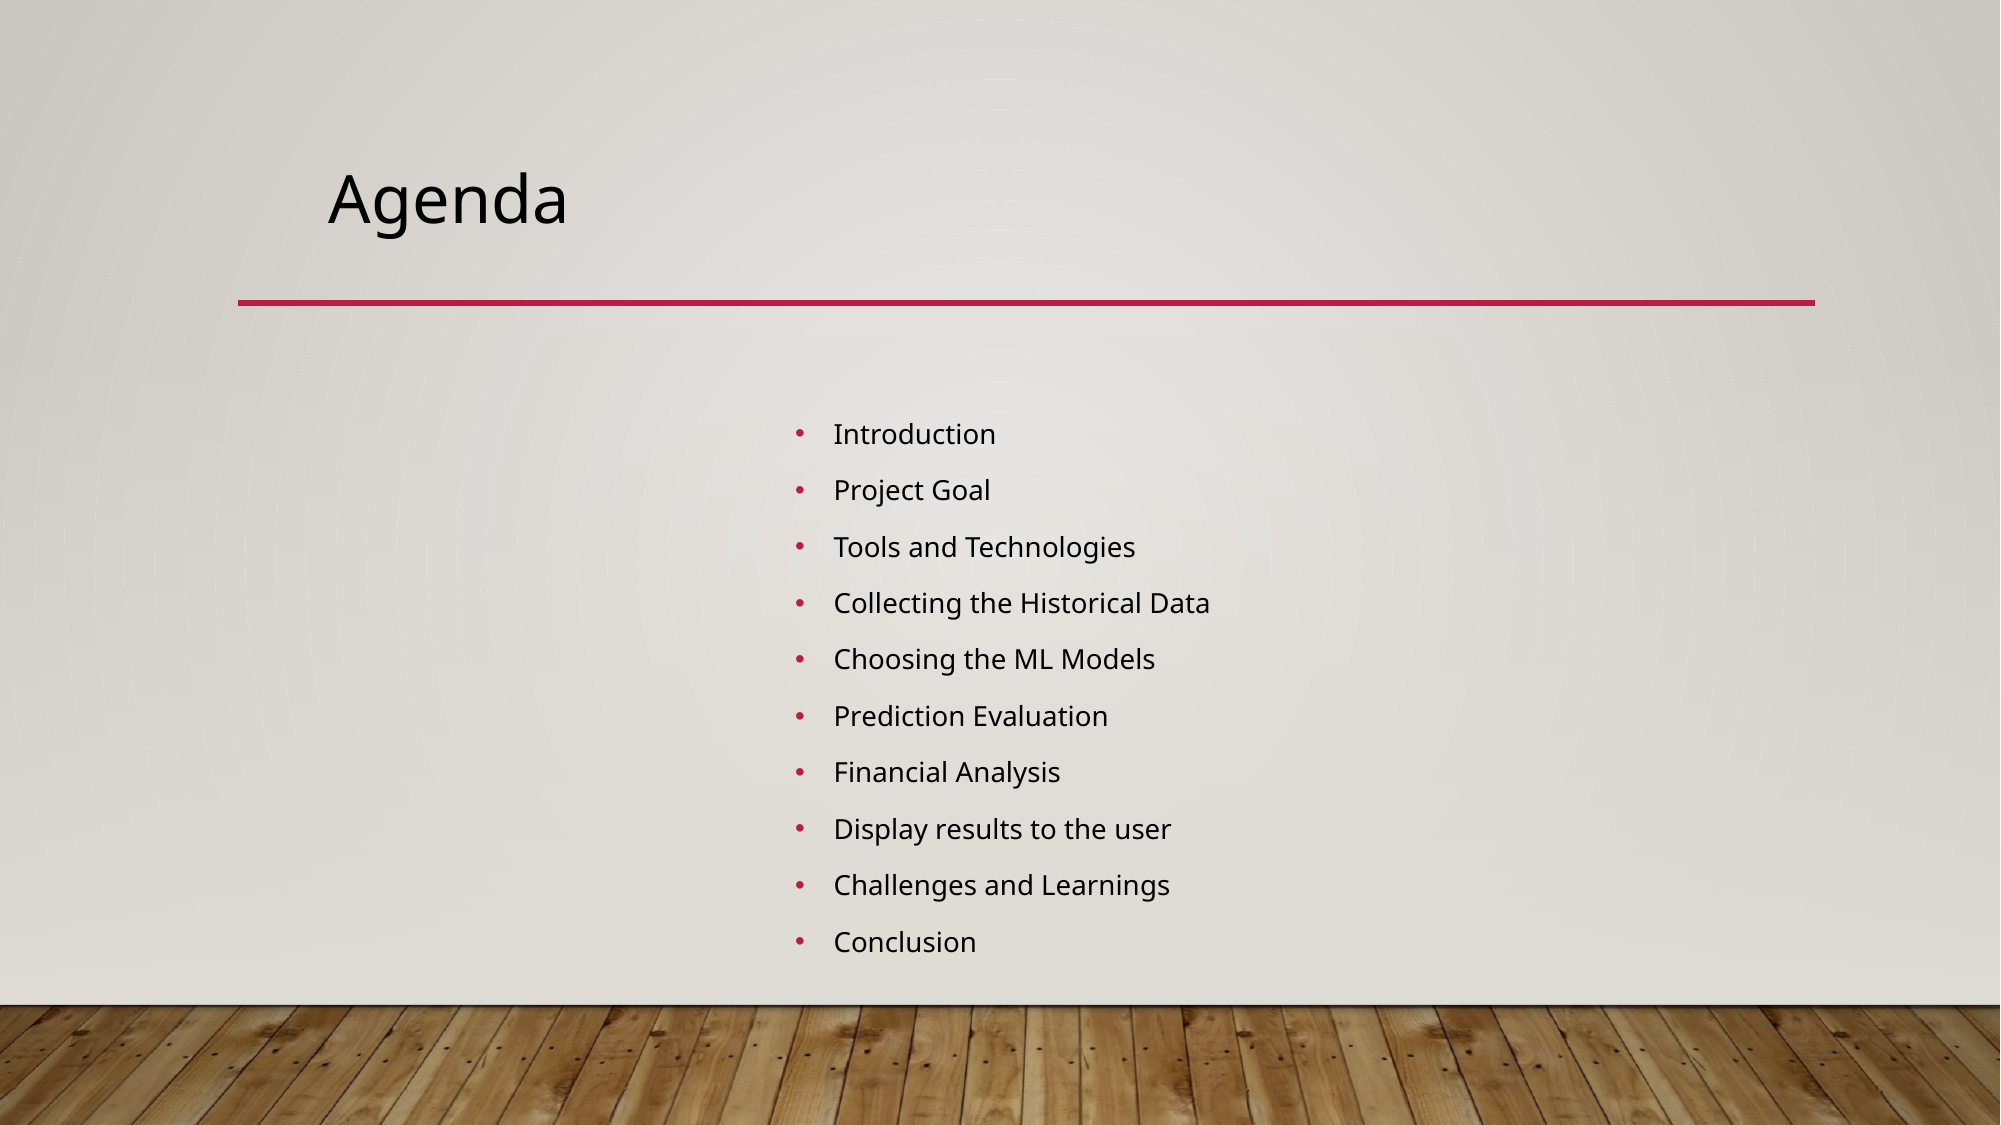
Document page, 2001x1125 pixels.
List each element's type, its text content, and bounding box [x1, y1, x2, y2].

picture [0, 1005, 2000, 1125]
title Agenda [313, 0, 895, 621]
list Introduction Project Goal Tools and Technologies Collecting the Historical Data Choosing the ML Models Prediction Evaluation Financial Analysis Display results to the user Challenges and Learnings Conclusion [780, 311, 1814, 968]
